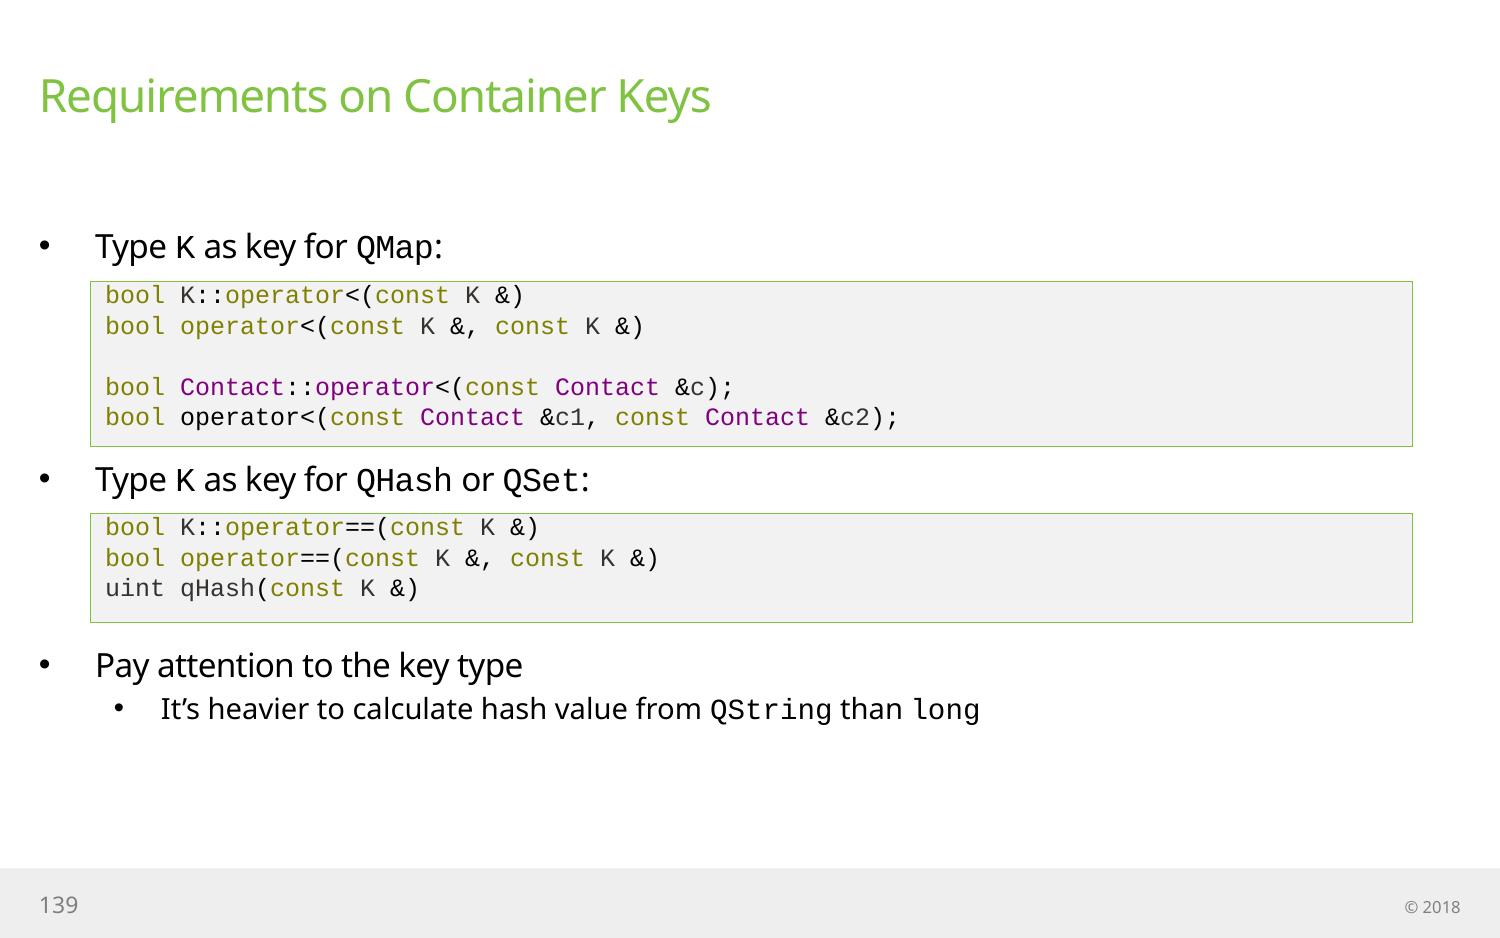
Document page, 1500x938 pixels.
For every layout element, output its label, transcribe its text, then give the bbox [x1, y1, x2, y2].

list Type K as key for QMap: Type K as key for QHash or QSet: Pay attention to the key type It’s heavier to calculate hash value from QString than long [39, 224, 1471, 846]
text_box bool K::operator==(const K &) bool operator==(const K &, const K &) uint qHash(const K &) [90, 513, 1413, 623]
title Requirements on Container Keys [39, 66, 1052, 195]
footer © 2018 [1188, 896, 1461, 917]
text_box bool K::operator<(const K &) bool operator<(const K &, const K &) bool Contact::operator<(const Contact &c); bool operator<(const Contact &c1, const Contact &c2); [90, 281, 1413, 447]
slide_number 139 [39, 892, 410, 921]
